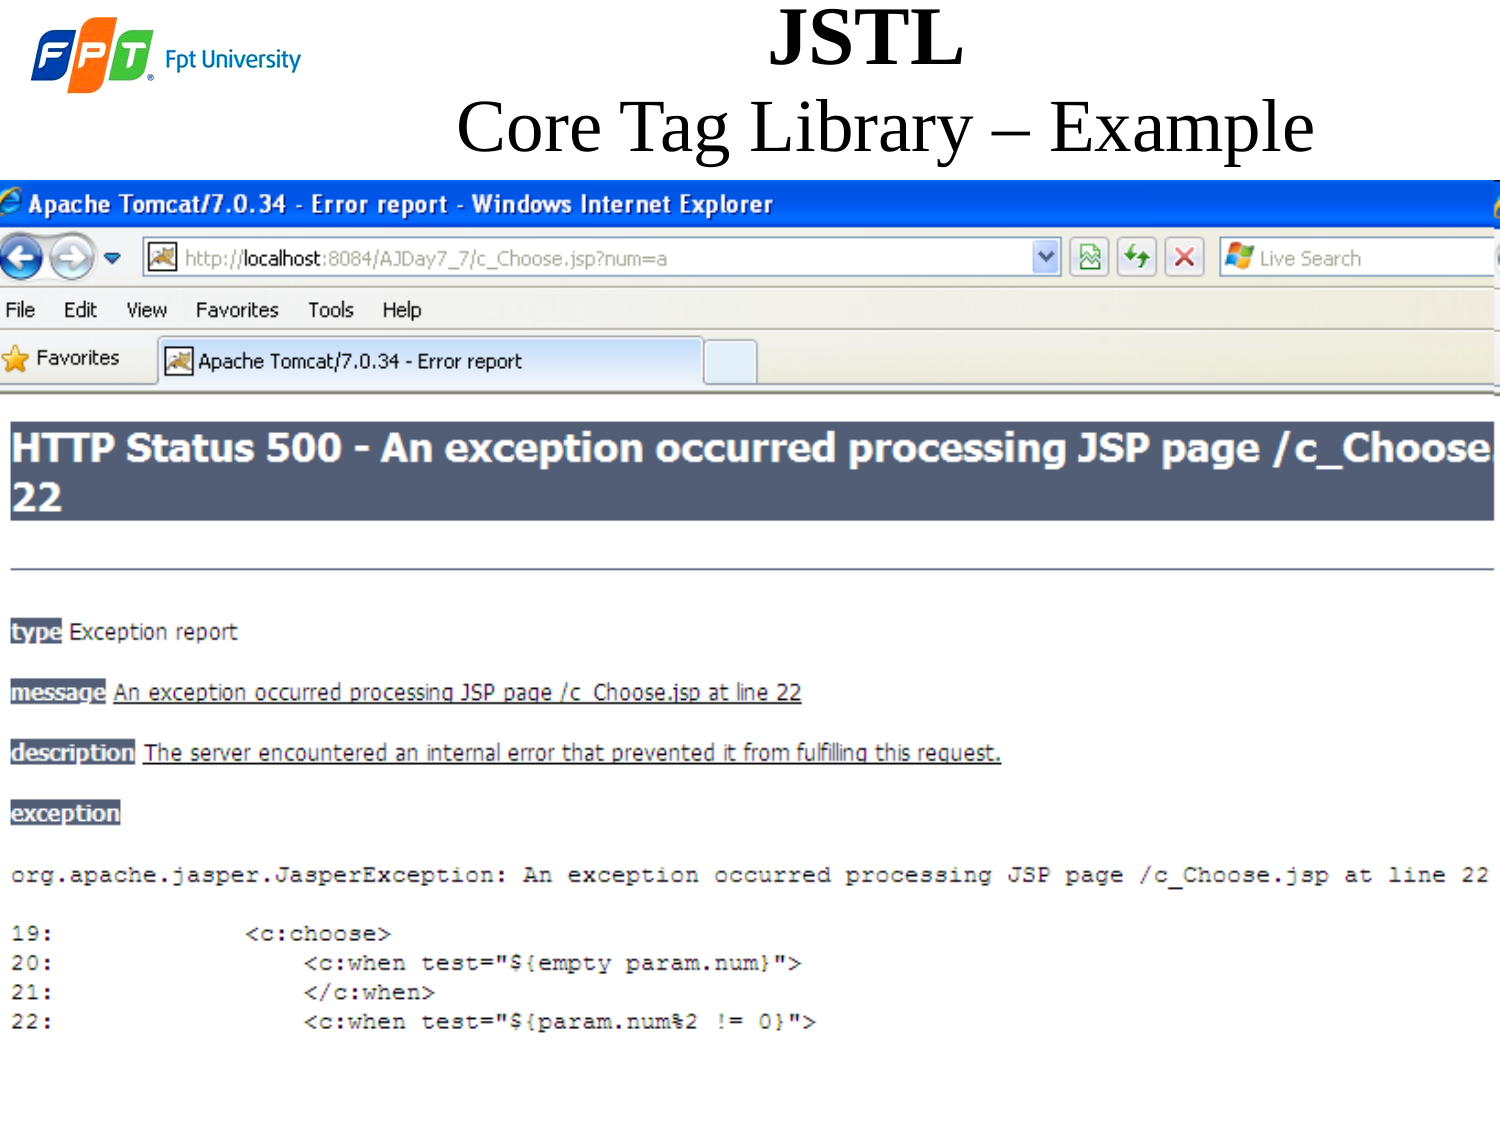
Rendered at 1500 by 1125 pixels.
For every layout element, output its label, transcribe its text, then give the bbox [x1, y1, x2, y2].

picture [0, 180, 1500, 1041]
picture [0, 0, 249, 122]
title JSTL Core Tag Library – Example [249, 0, 1500, 170]
